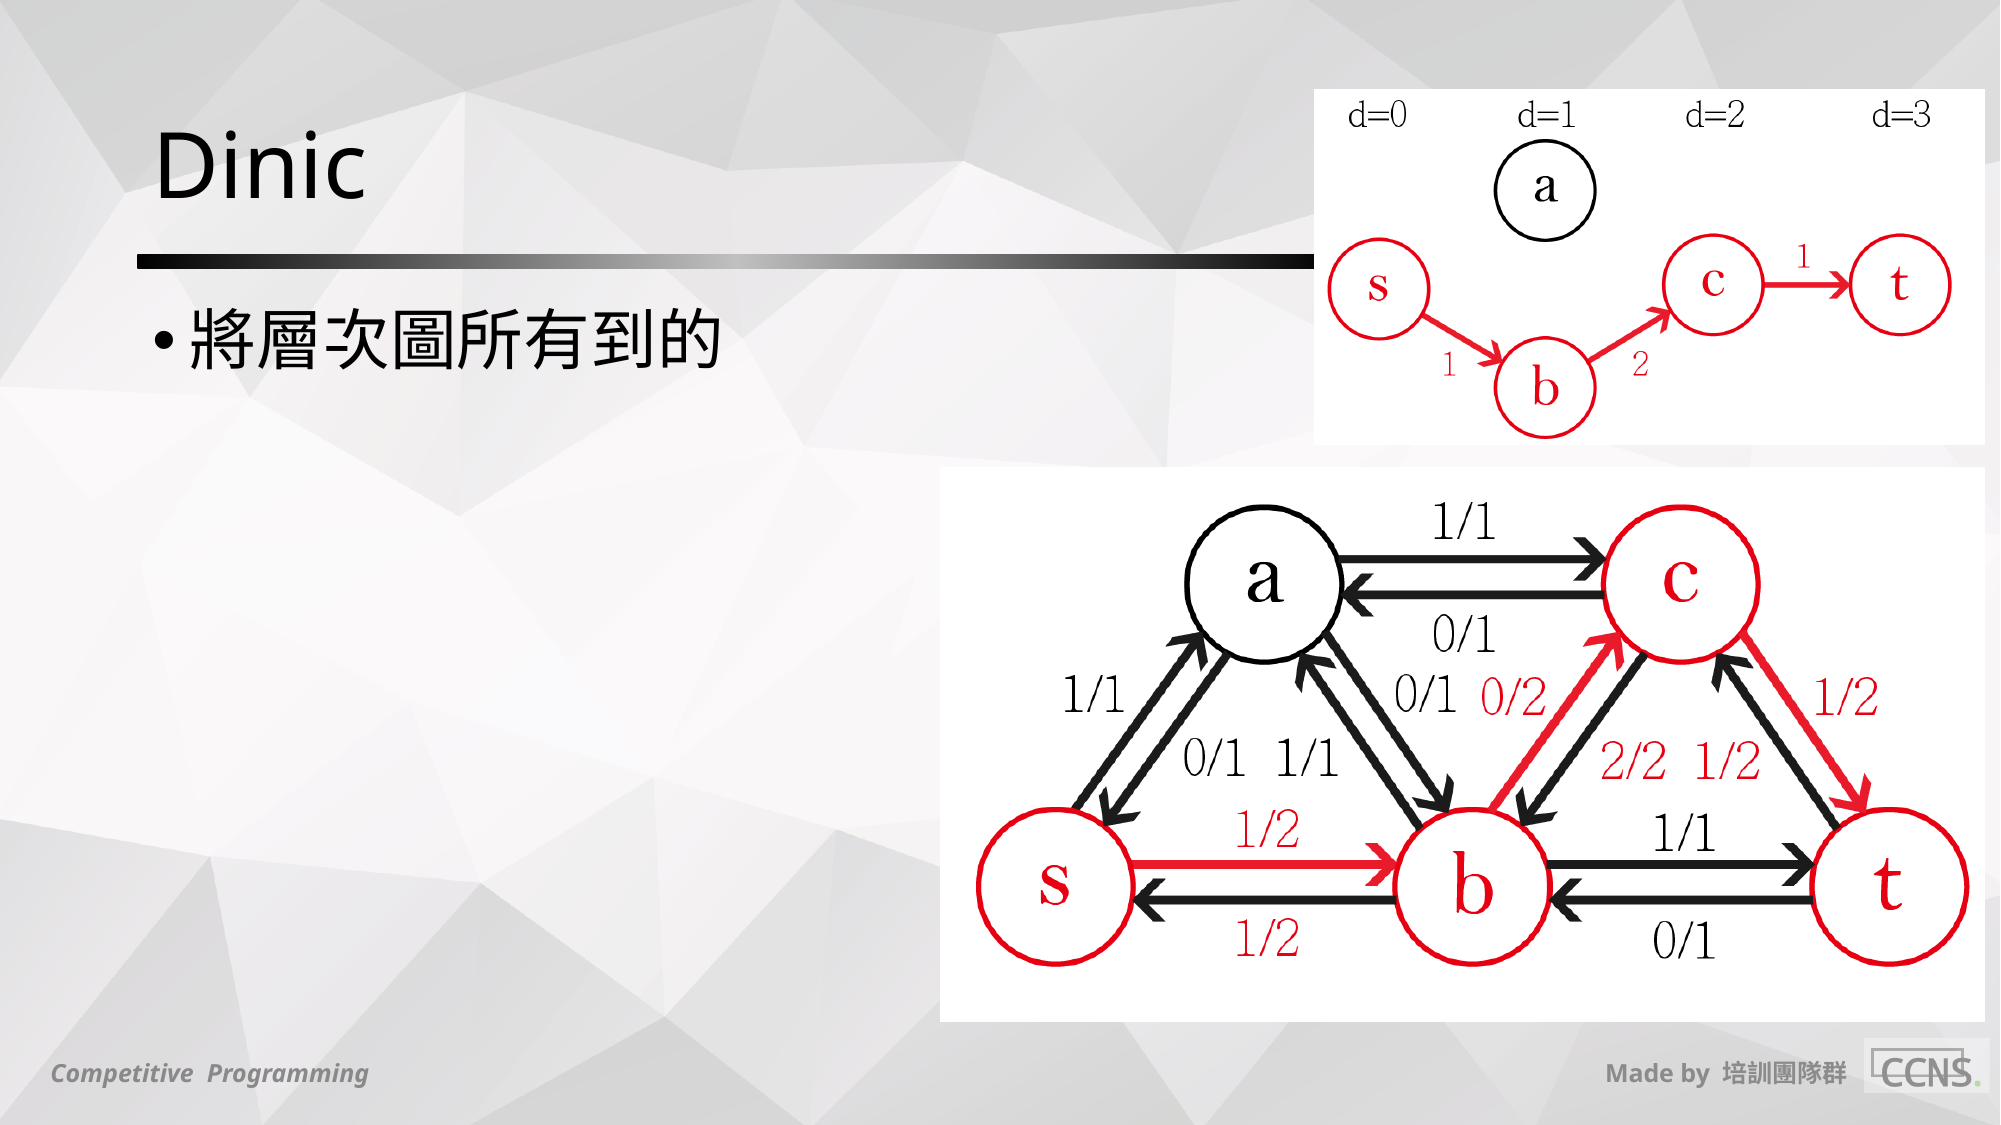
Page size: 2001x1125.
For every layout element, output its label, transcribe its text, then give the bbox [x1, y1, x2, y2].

picture [0, 0, 2000, 1125]
title Dinic [137, 59, 1863, 278]
